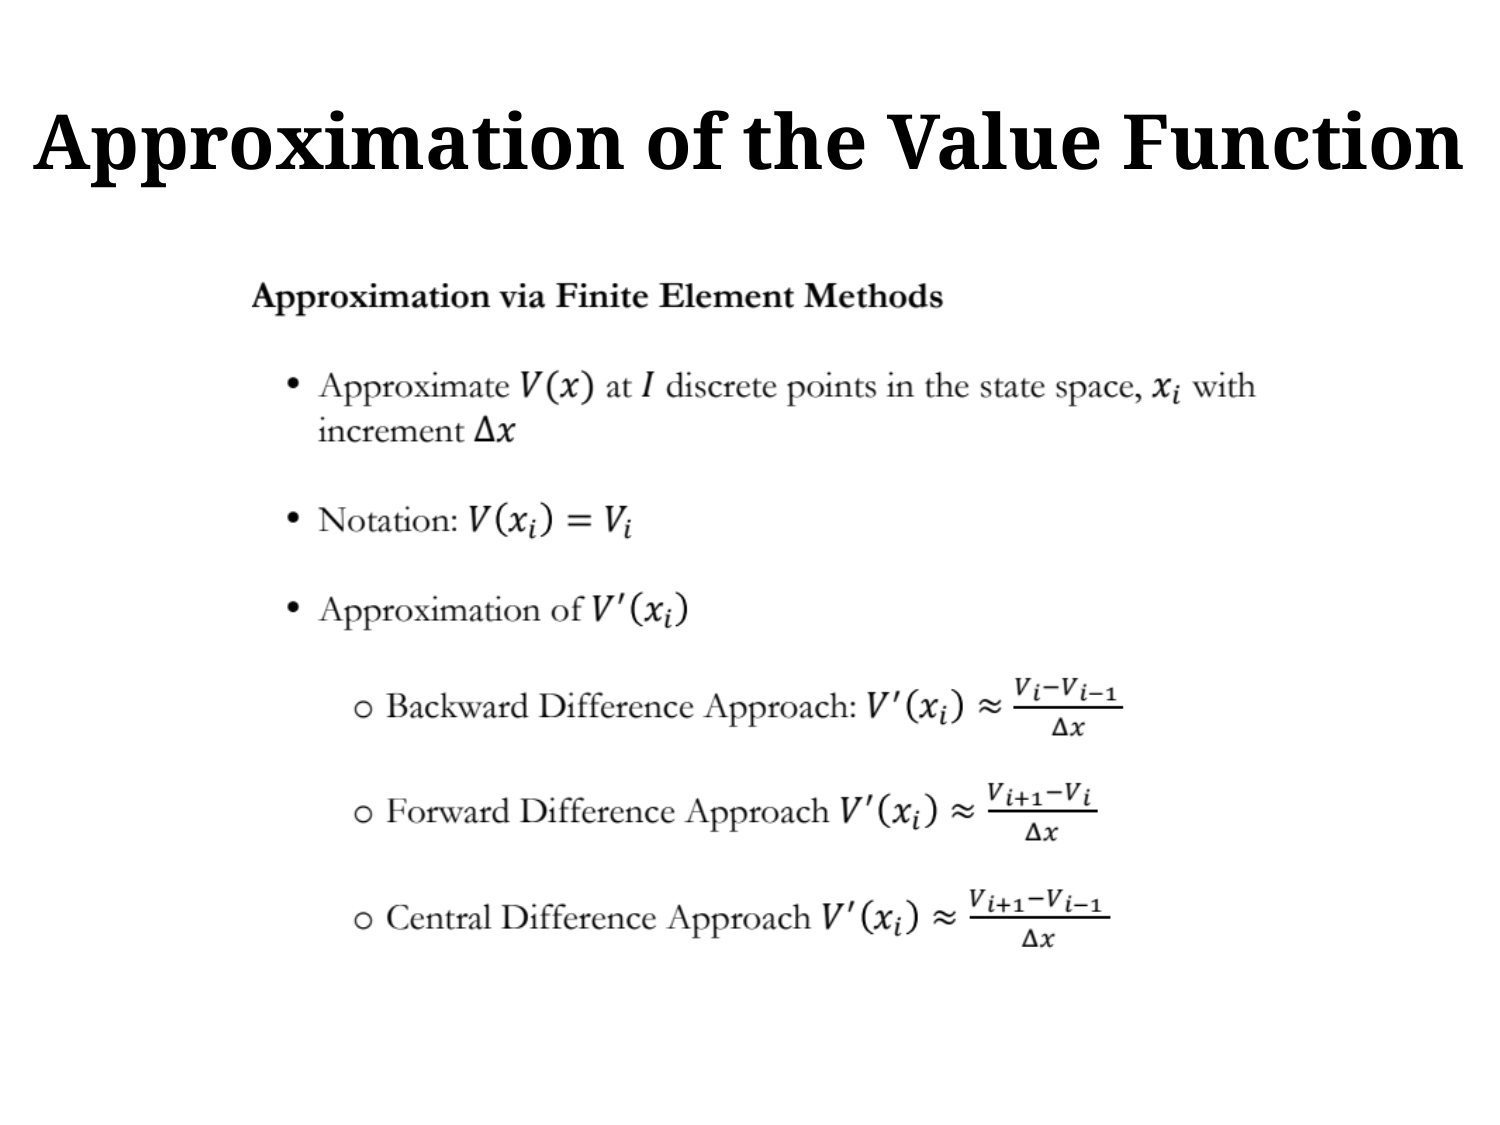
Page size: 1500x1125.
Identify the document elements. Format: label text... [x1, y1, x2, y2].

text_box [251, 274, 1261, 1028]
title Approximation of the Value Function [0, 45, 1500, 233]
